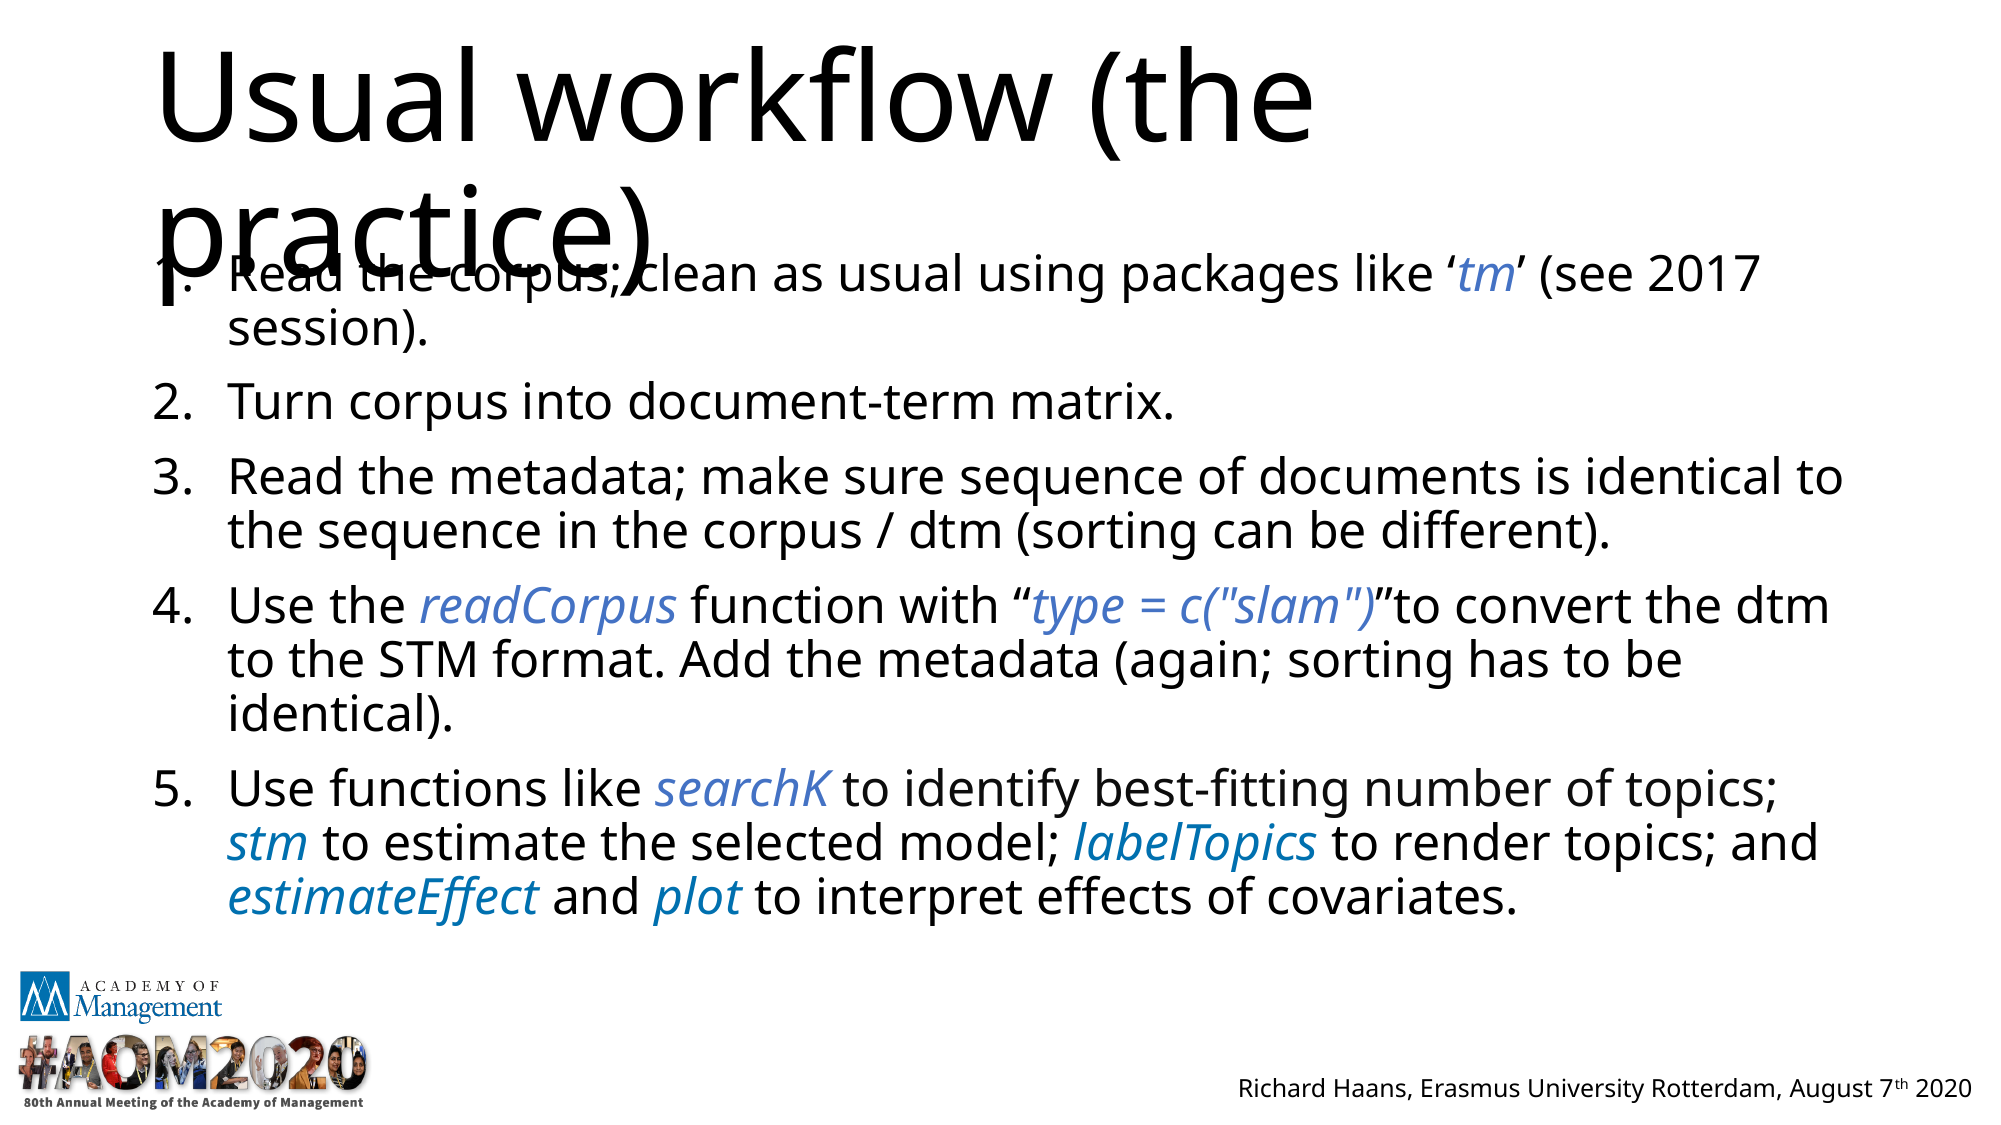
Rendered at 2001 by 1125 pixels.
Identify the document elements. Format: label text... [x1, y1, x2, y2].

list Read the corpus; clean as usual using packages like ‘tm’ (see 2017 session). Turn corpus into document-term matrix. Read the metadata; make sure sequence of documents is identical to the sequence in the corpus / dtm (sorting can be different). Use the readCorpus function with “type = c("slam")”to convert the dtm to the STM format. Add the metadata (again; sorting has to be identical). Use functions like searchK to identify best-fitting number of topics; stm to estimate the selected model; labelTopics to render topics; and estimateEffect and plot to interpret effects of covariates. [137, 240, 1863, 955]
picture [0, 965, 387, 1118]
title Usual workflow (the practice) [137, 59, 1863, 240]
text_box Richard Haans, Erasmus University Rotterdam, August 7th 2020 [1112, 1065, 1988, 1110]
